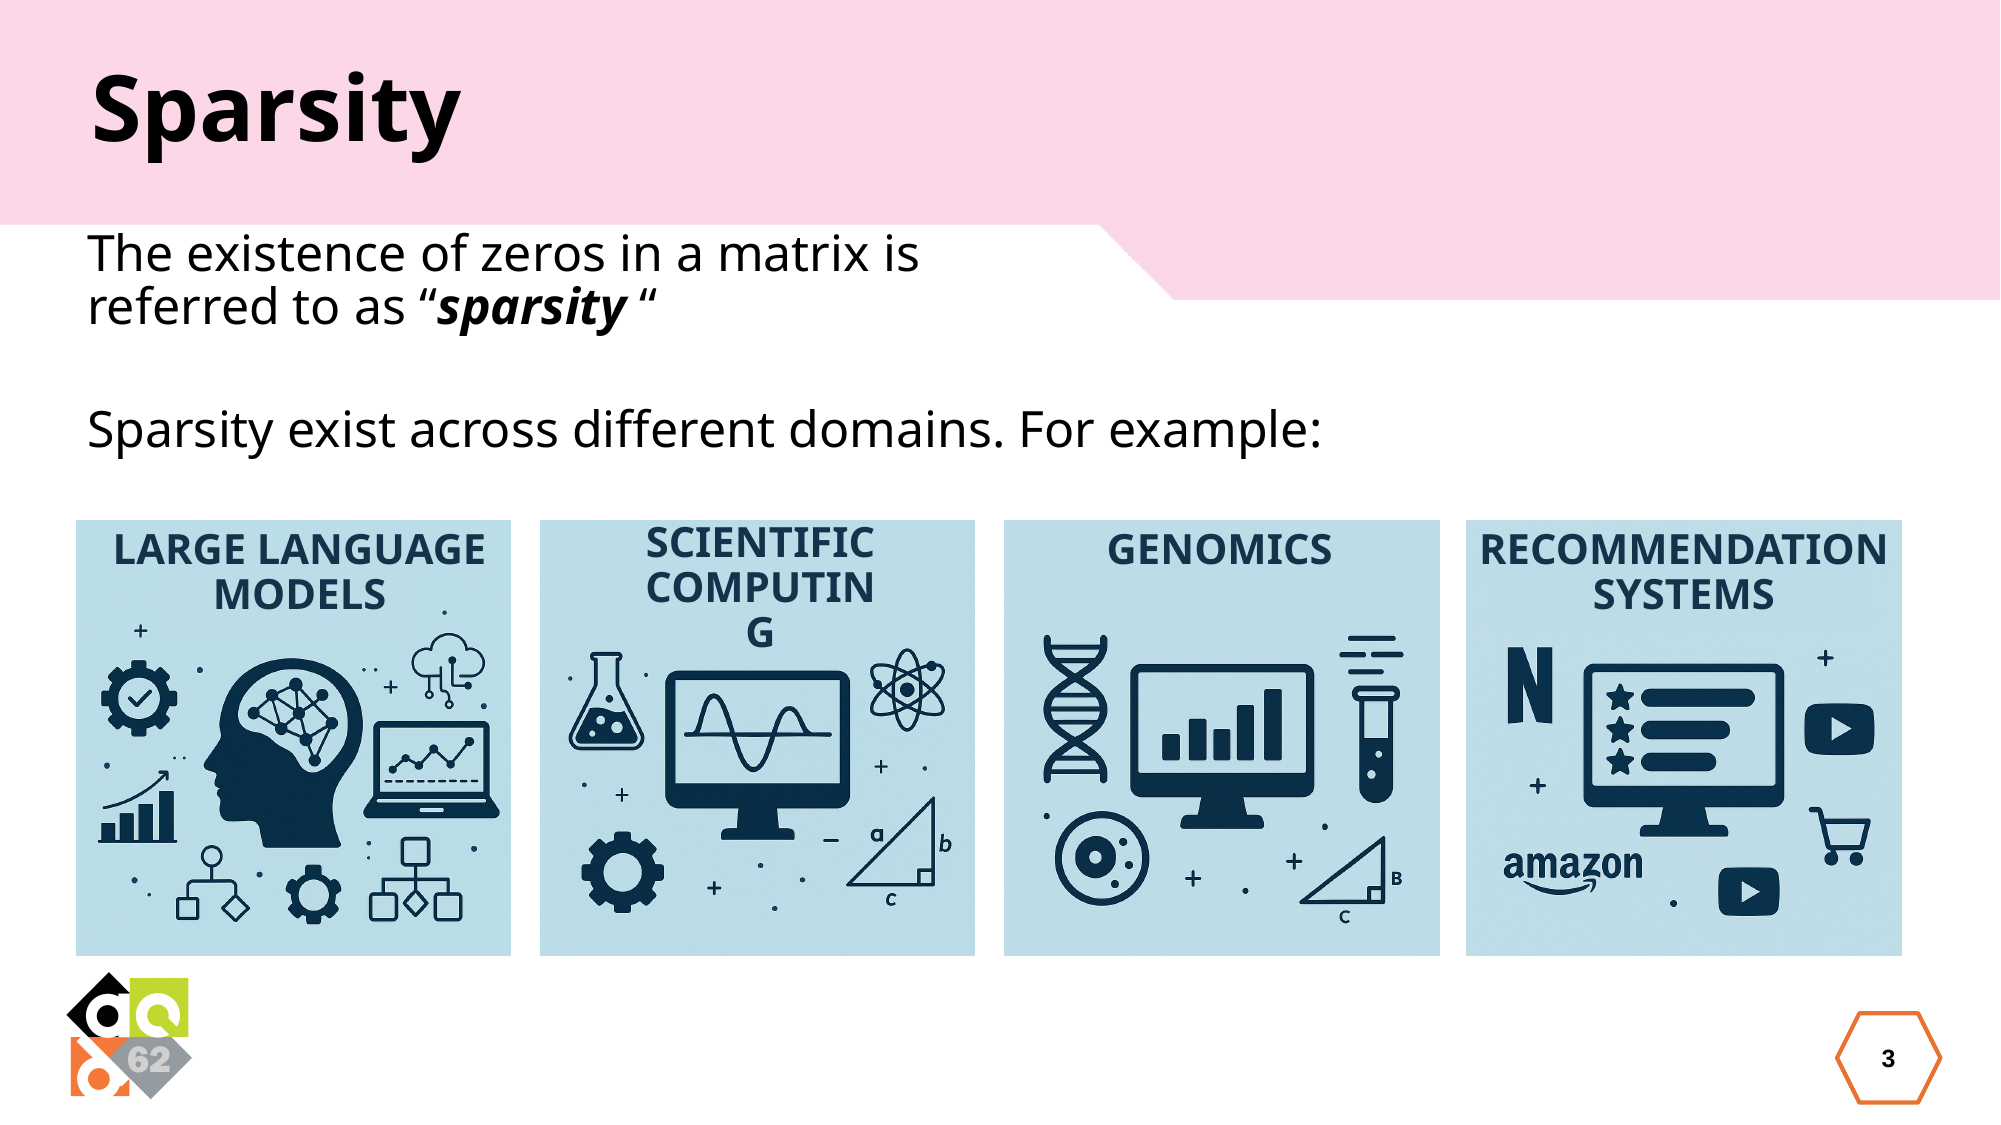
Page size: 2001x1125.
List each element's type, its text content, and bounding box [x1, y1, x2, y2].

picture [0, 0, 2001, 300]
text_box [60, 520, 526, 956]
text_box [981, 520, 1446, 956]
slide_number 3 [1835, 1011, 1943, 1105]
text_box Sparsity exist across different domains. For example: [59, 396, 1392, 492]
text_box The existence of zeros in a matrix is referred to as “sparsity “ [59, 220, 1089, 396]
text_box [540, 513, 976, 956]
picture [41, 948, 218, 1125]
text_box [1446, 520, 1911, 956]
title Sparsity [76, 3, 1941, 221]
